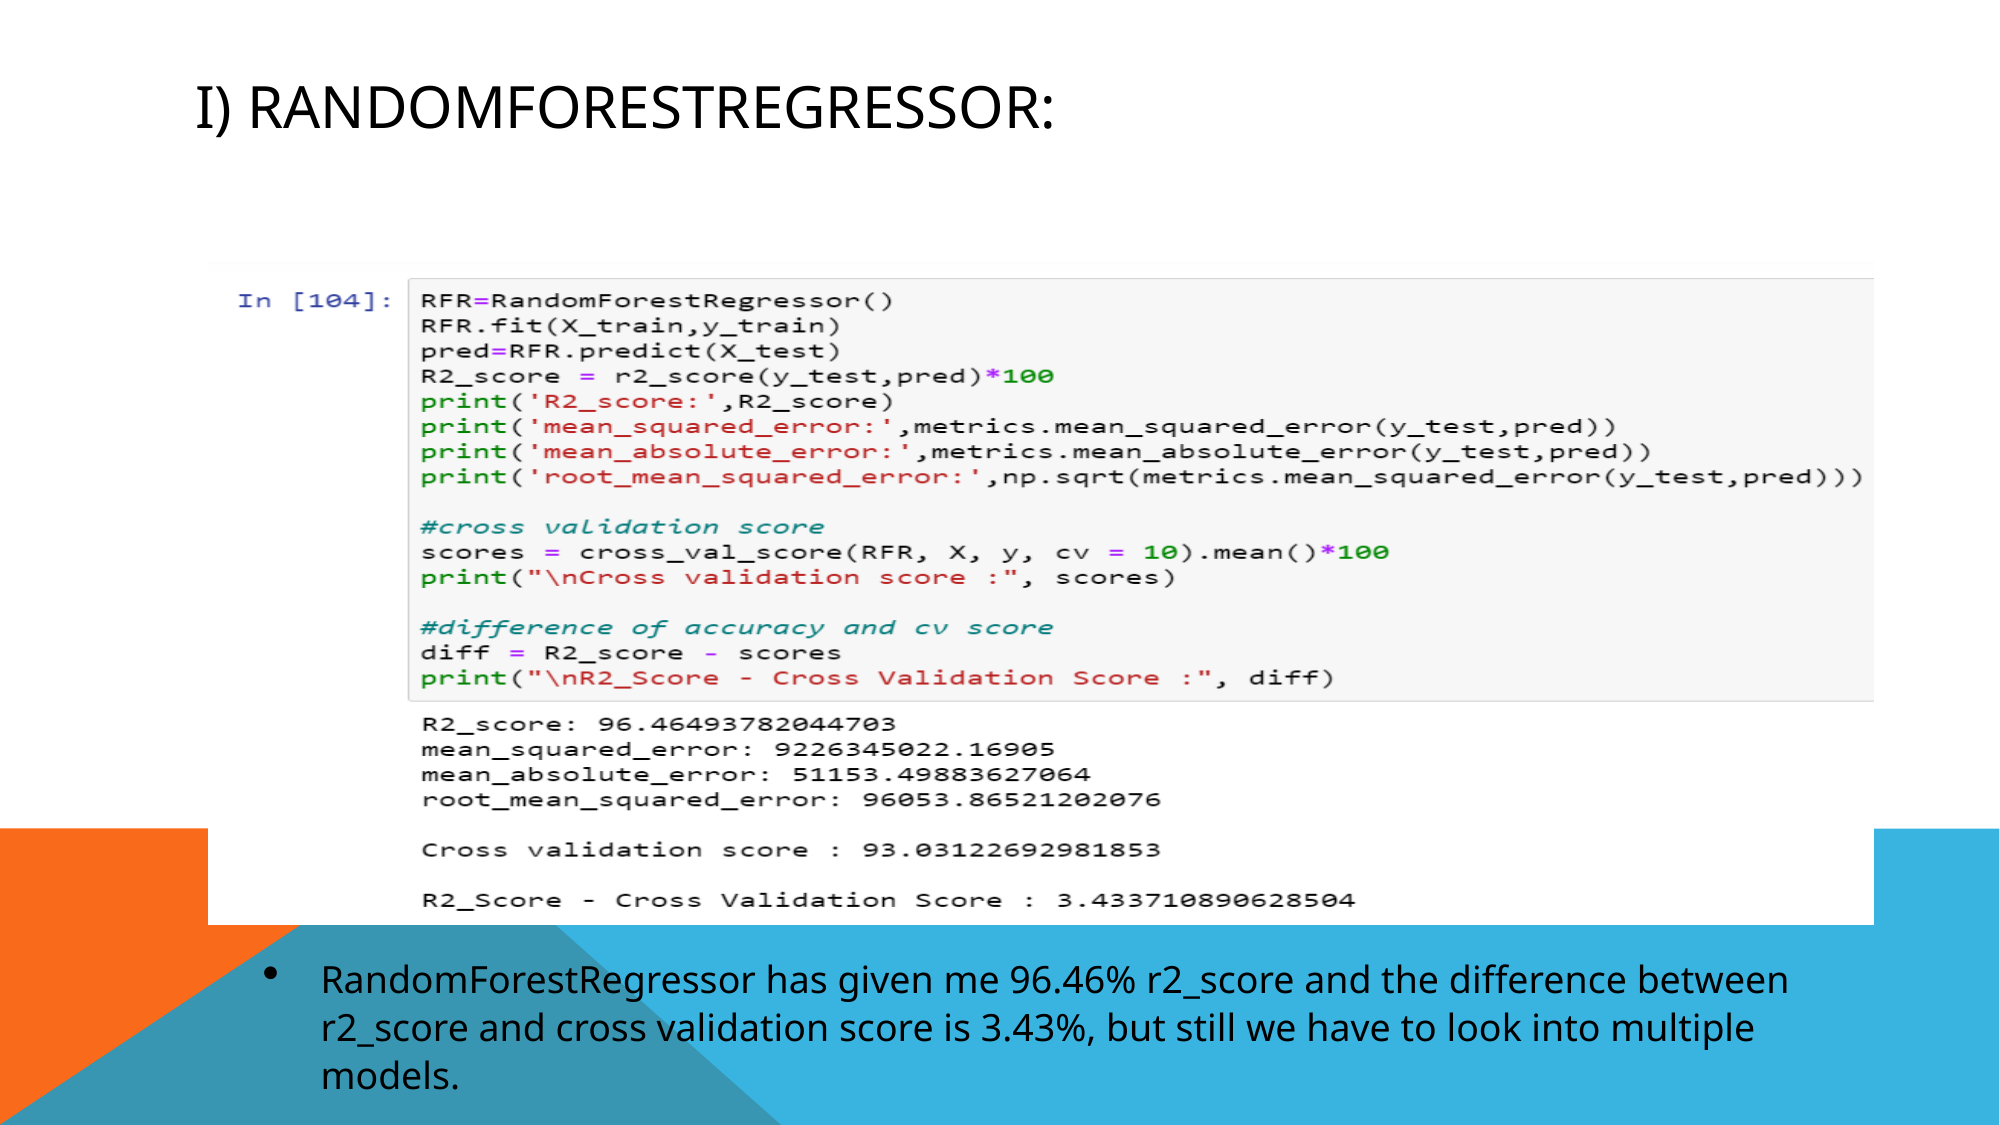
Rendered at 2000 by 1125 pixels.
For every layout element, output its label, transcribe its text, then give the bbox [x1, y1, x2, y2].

picture [208, 262, 1875, 925]
title i) RandomForestRegressor: [179, 60, 1825, 150]
text_box RandomForestRegressor has given me 96.46% r2_score and the difference between r2_score and cross validation score is 3.43%, but still we have to look into multiple models. [249, 945, 1874, 1105]
